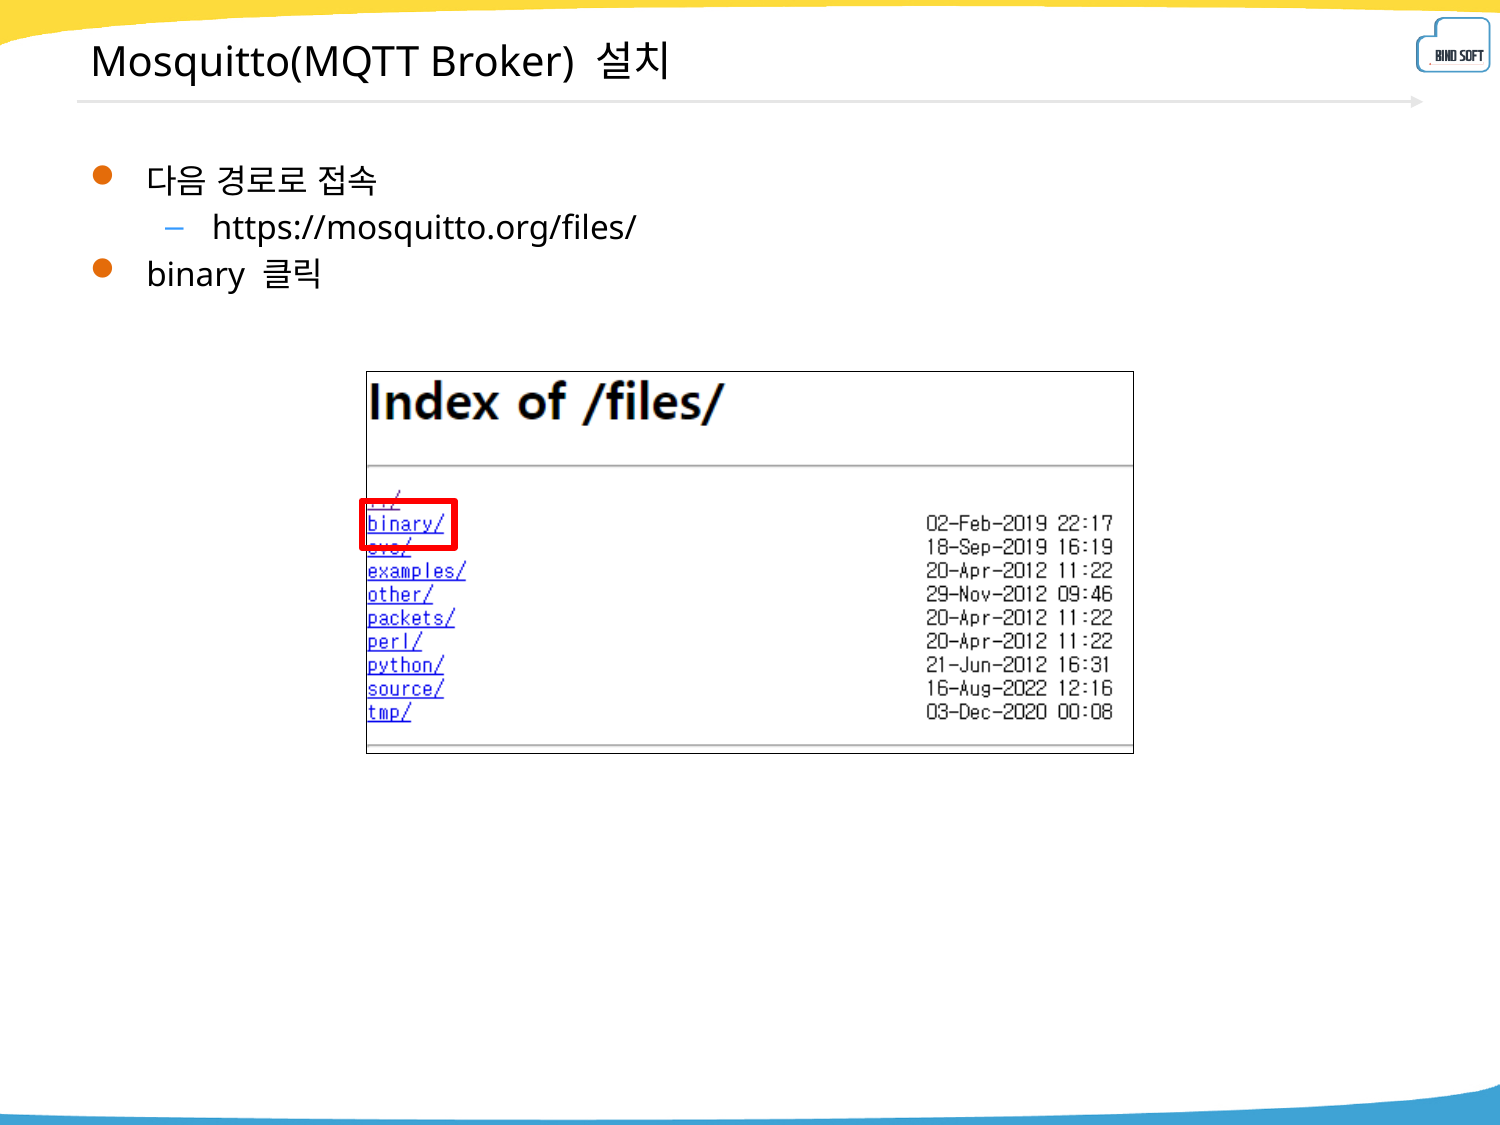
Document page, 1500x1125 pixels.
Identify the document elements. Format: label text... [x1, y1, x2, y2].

picture [0, 0, 1500, 74]
picture [0, 1084, 1500, 1125]
list 다음 경로로 접속 https://mosquitto.org/files/ binary 클릭 [75, 152, 1425, 1055]
title Mosquitto(MQTT Broker) 설치 [75, 11, 1425, 108]
picture [366, 371, 1134, 754]
